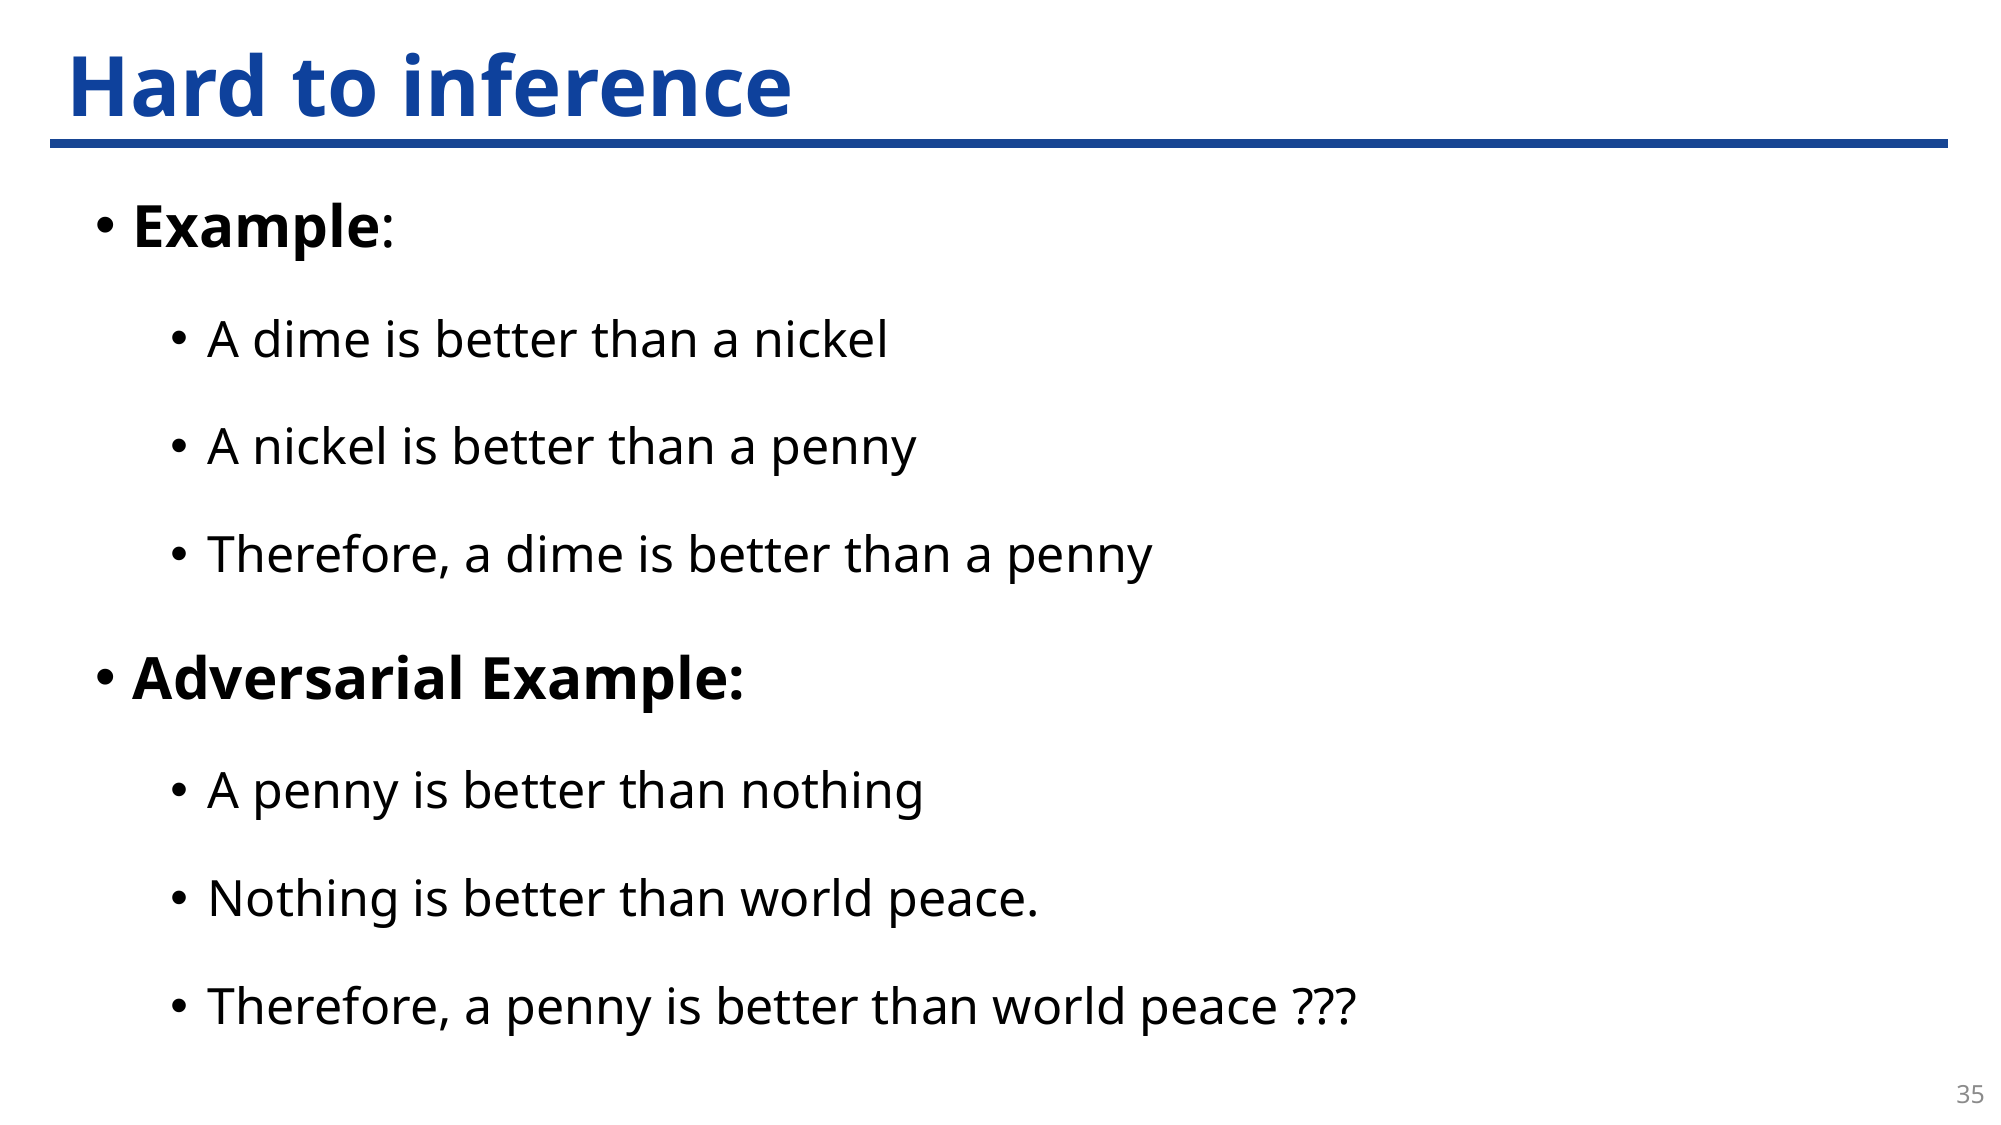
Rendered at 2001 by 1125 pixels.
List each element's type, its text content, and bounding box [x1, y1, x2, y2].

list Example: A dime is better than a nickel A nickel is better than a penny Therefore, a dime is better than a penny Adversarial Example: A penny is better than nothing Nothing is better than world peace. Therefore, a penny is better than world peace ??? [80, 181, 1896, 1086]
slide_number 35 [1899, 1065, 2000, 1125]
title Hard to inference [51, 39, 1947, 140]
